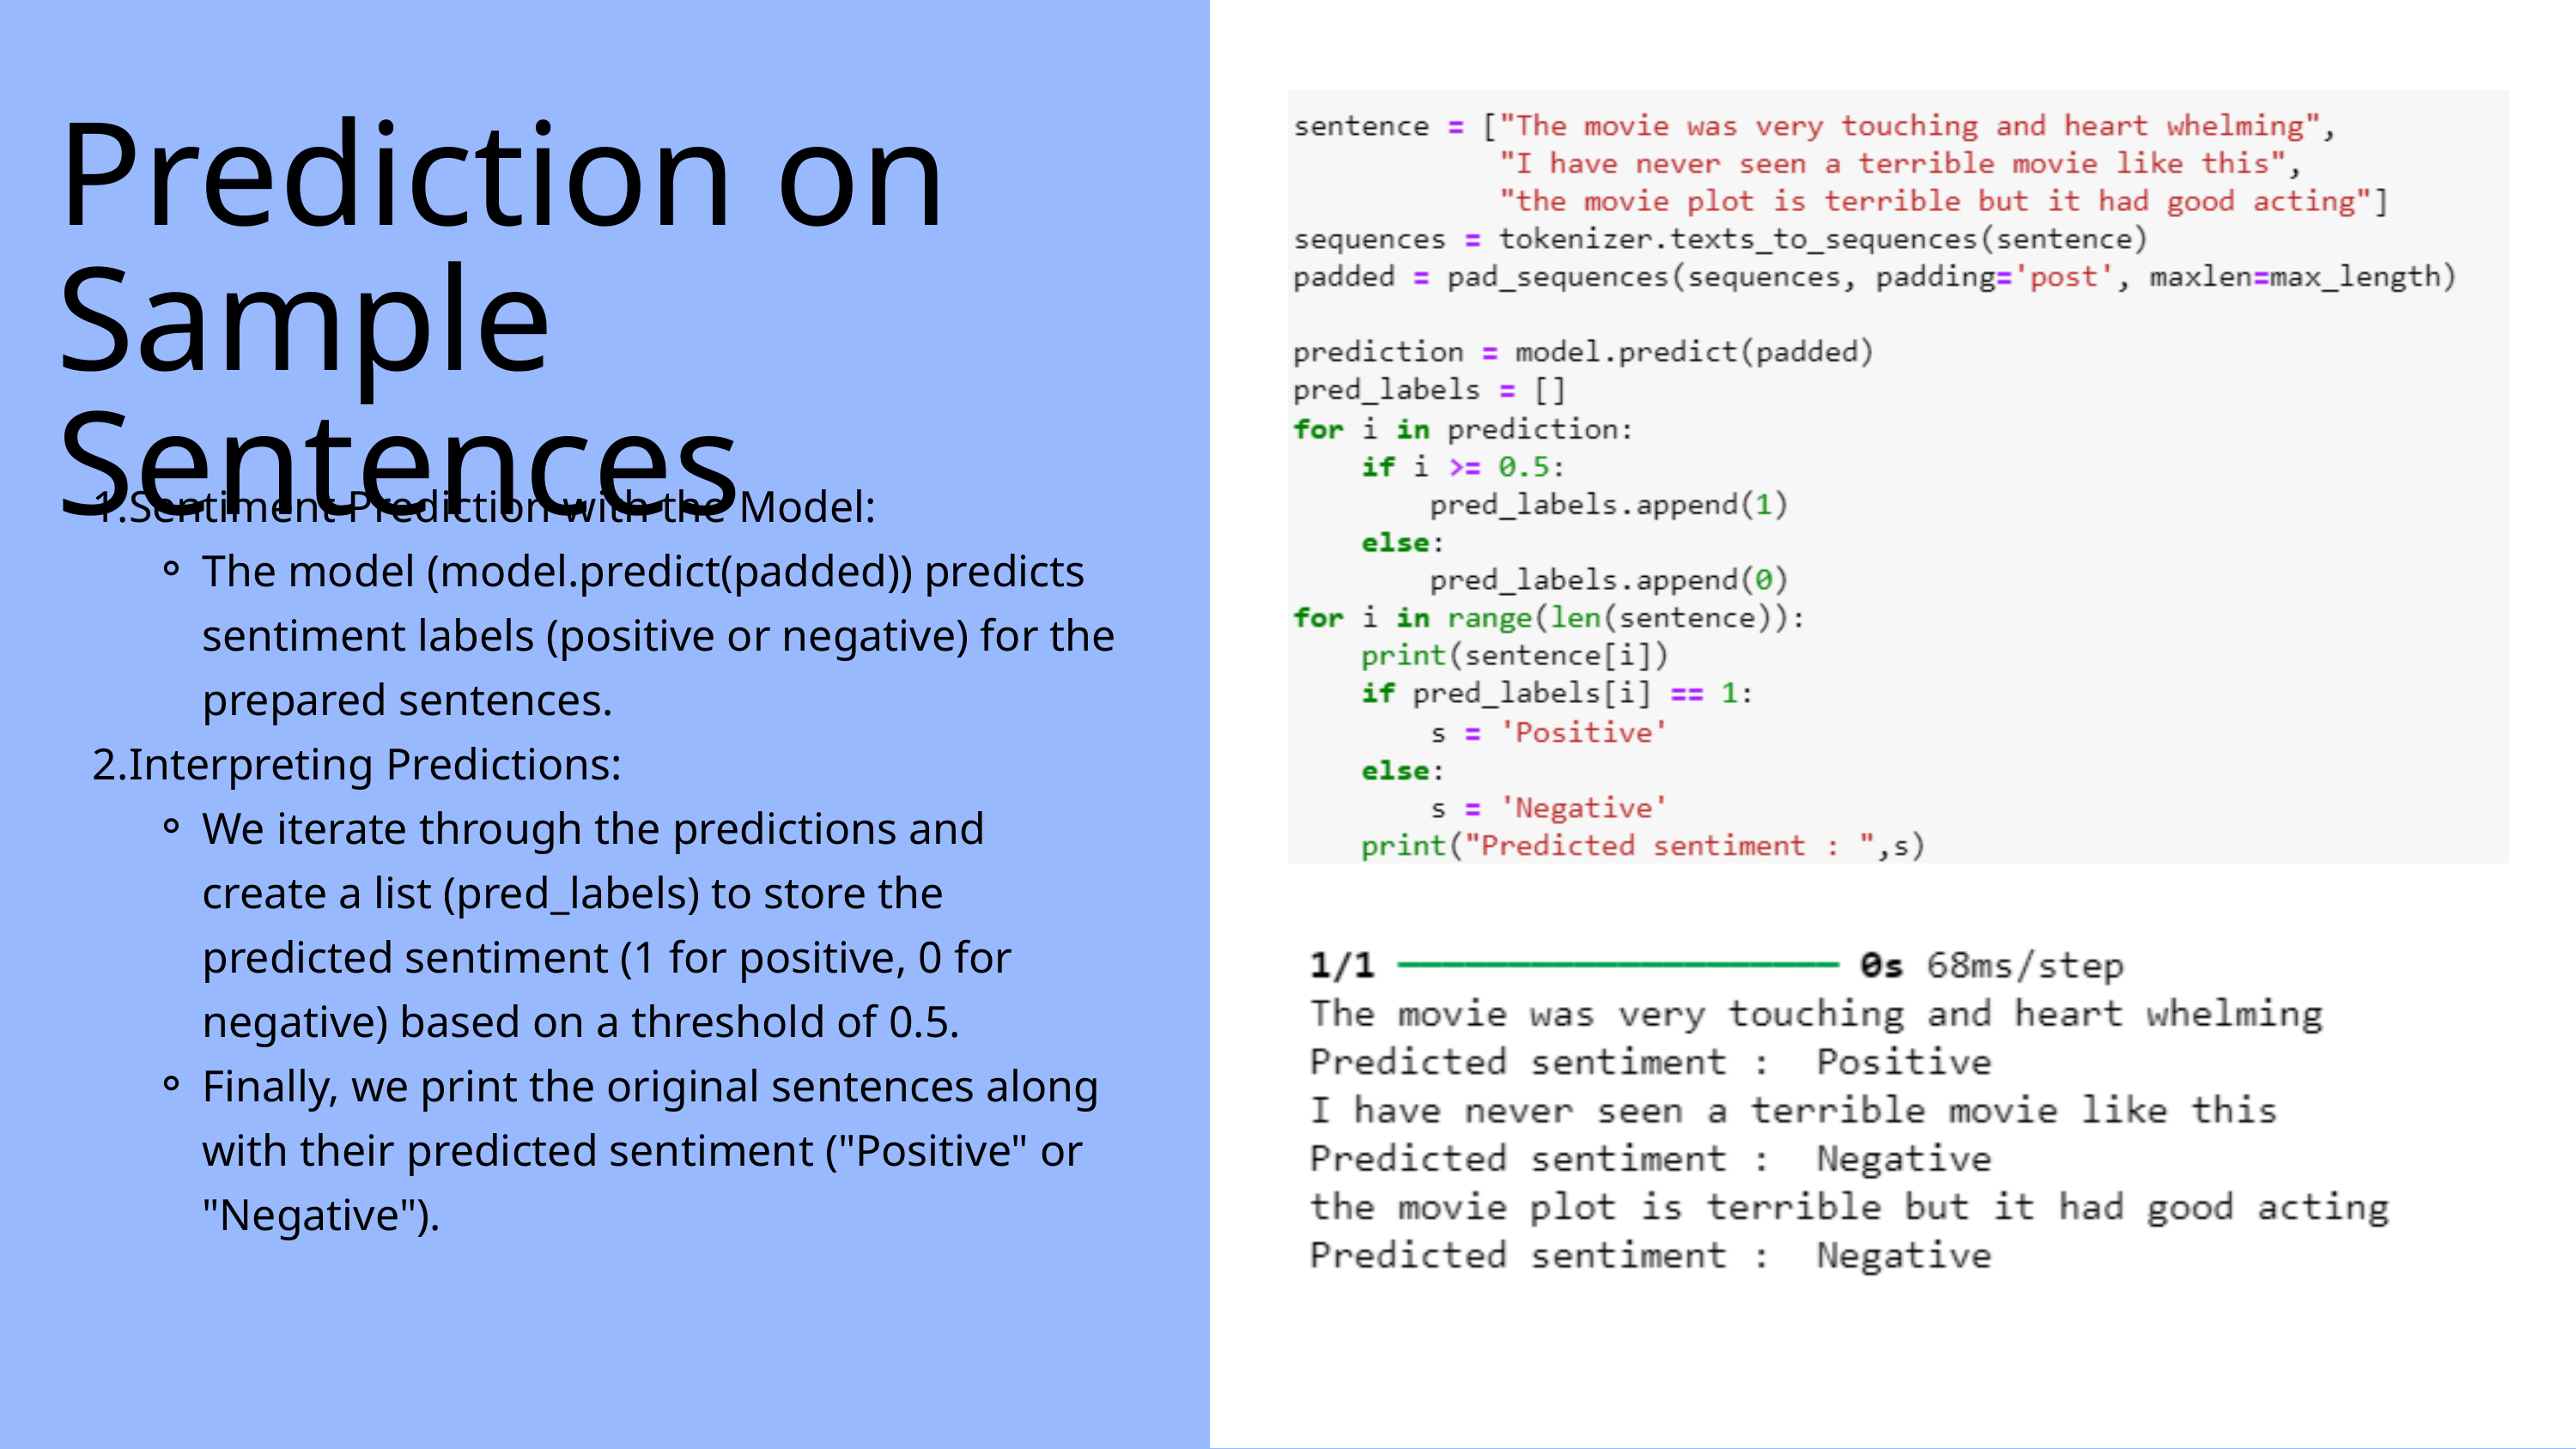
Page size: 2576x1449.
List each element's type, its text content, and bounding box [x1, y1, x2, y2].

text_box Prediction on Sample Sentences [56, 109, 1121, 466]
text_box Sentiment Prediction with the Model: The model (model.predict(padded)) predicts sentiment labels (positive or negative) for the prepared sentences. Interpreting Predictions: We iterate through the predictions and create a list (pred_labels) to store the predicted sentiment (1 for positive, 0 for negative) based on a threshold of 0.5. Finally, we print the original sentences along with their predicted sentiment ("Positive" or "Negative"). [56, 466, 1121, 1304]
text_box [1210, 0, 2576, 1449]
